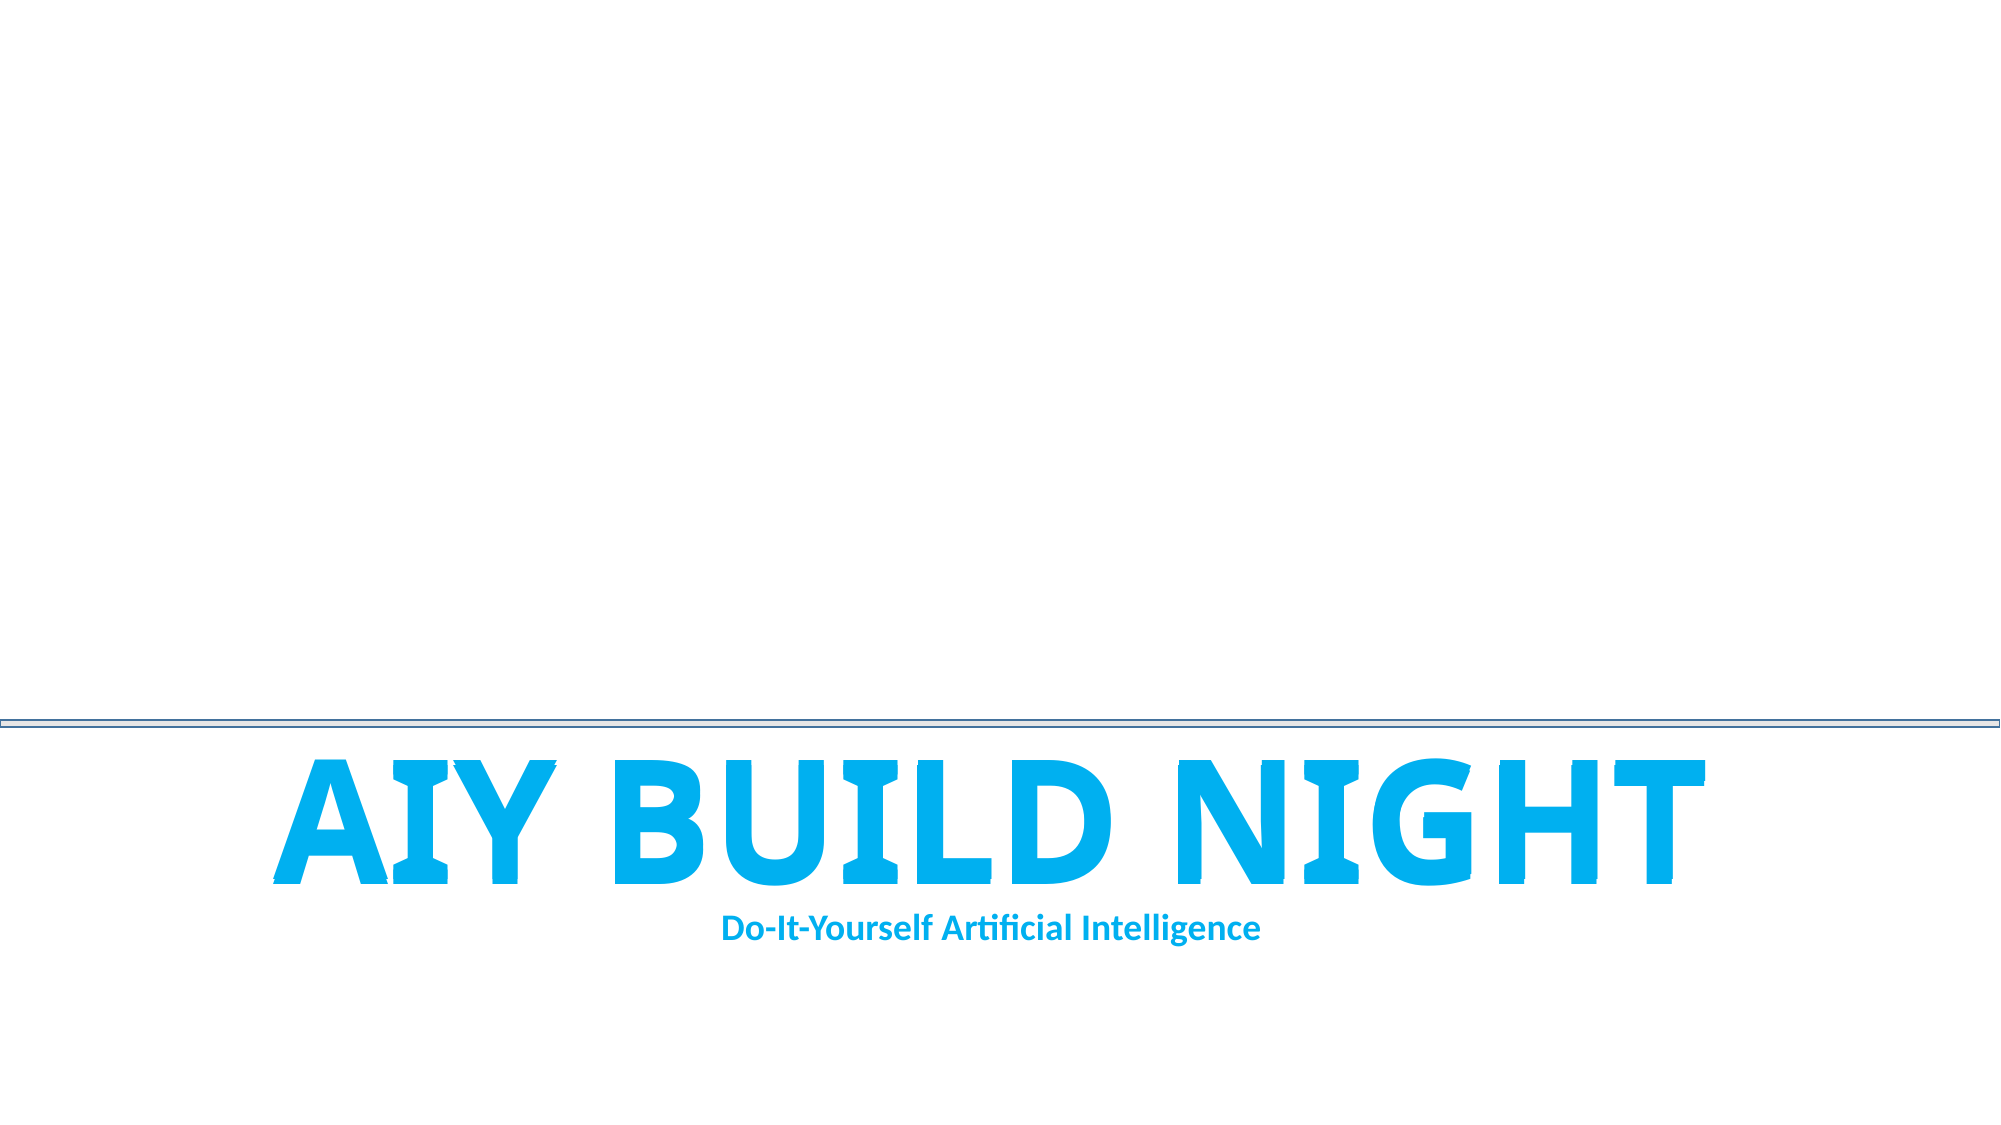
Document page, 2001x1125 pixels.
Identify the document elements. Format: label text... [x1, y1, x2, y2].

text_box Do-It-Yourself Artificial Intelligence [241, 923, 1742, 956]
text_box [1742, 719, 2000, 728]
text_box AIY BUILD NIGHT [241, 531, 1742, 923]
text_box [0, 719, 241, 728]
